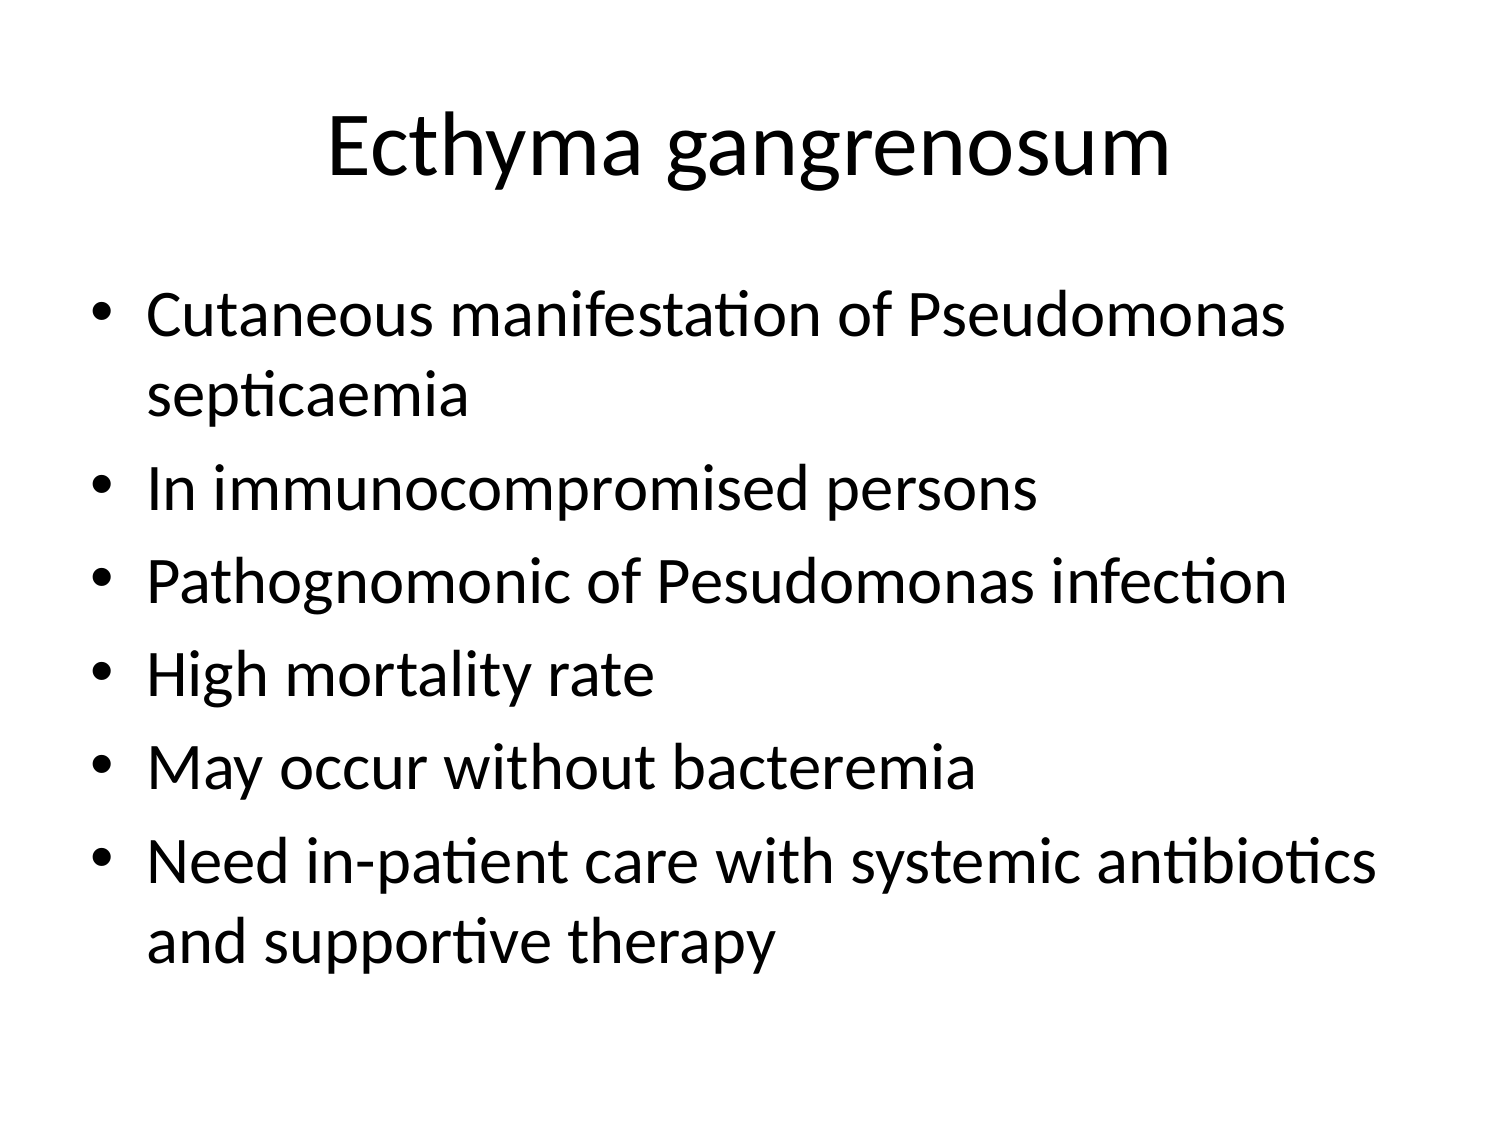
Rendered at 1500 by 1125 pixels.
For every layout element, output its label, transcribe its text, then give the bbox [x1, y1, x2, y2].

list Cutaneous manifestation of Pseudomonas septicaemia In immunocompromised persons Pathognomonic of Pesudomonas infection High mortality rate May occur without bacteremia Need in-patient care with systemic antibiotics and supportive therapy [75, 262, 1425, 1005]
title Ecthyma gangrenosum [75, 45, 1425, 233]
